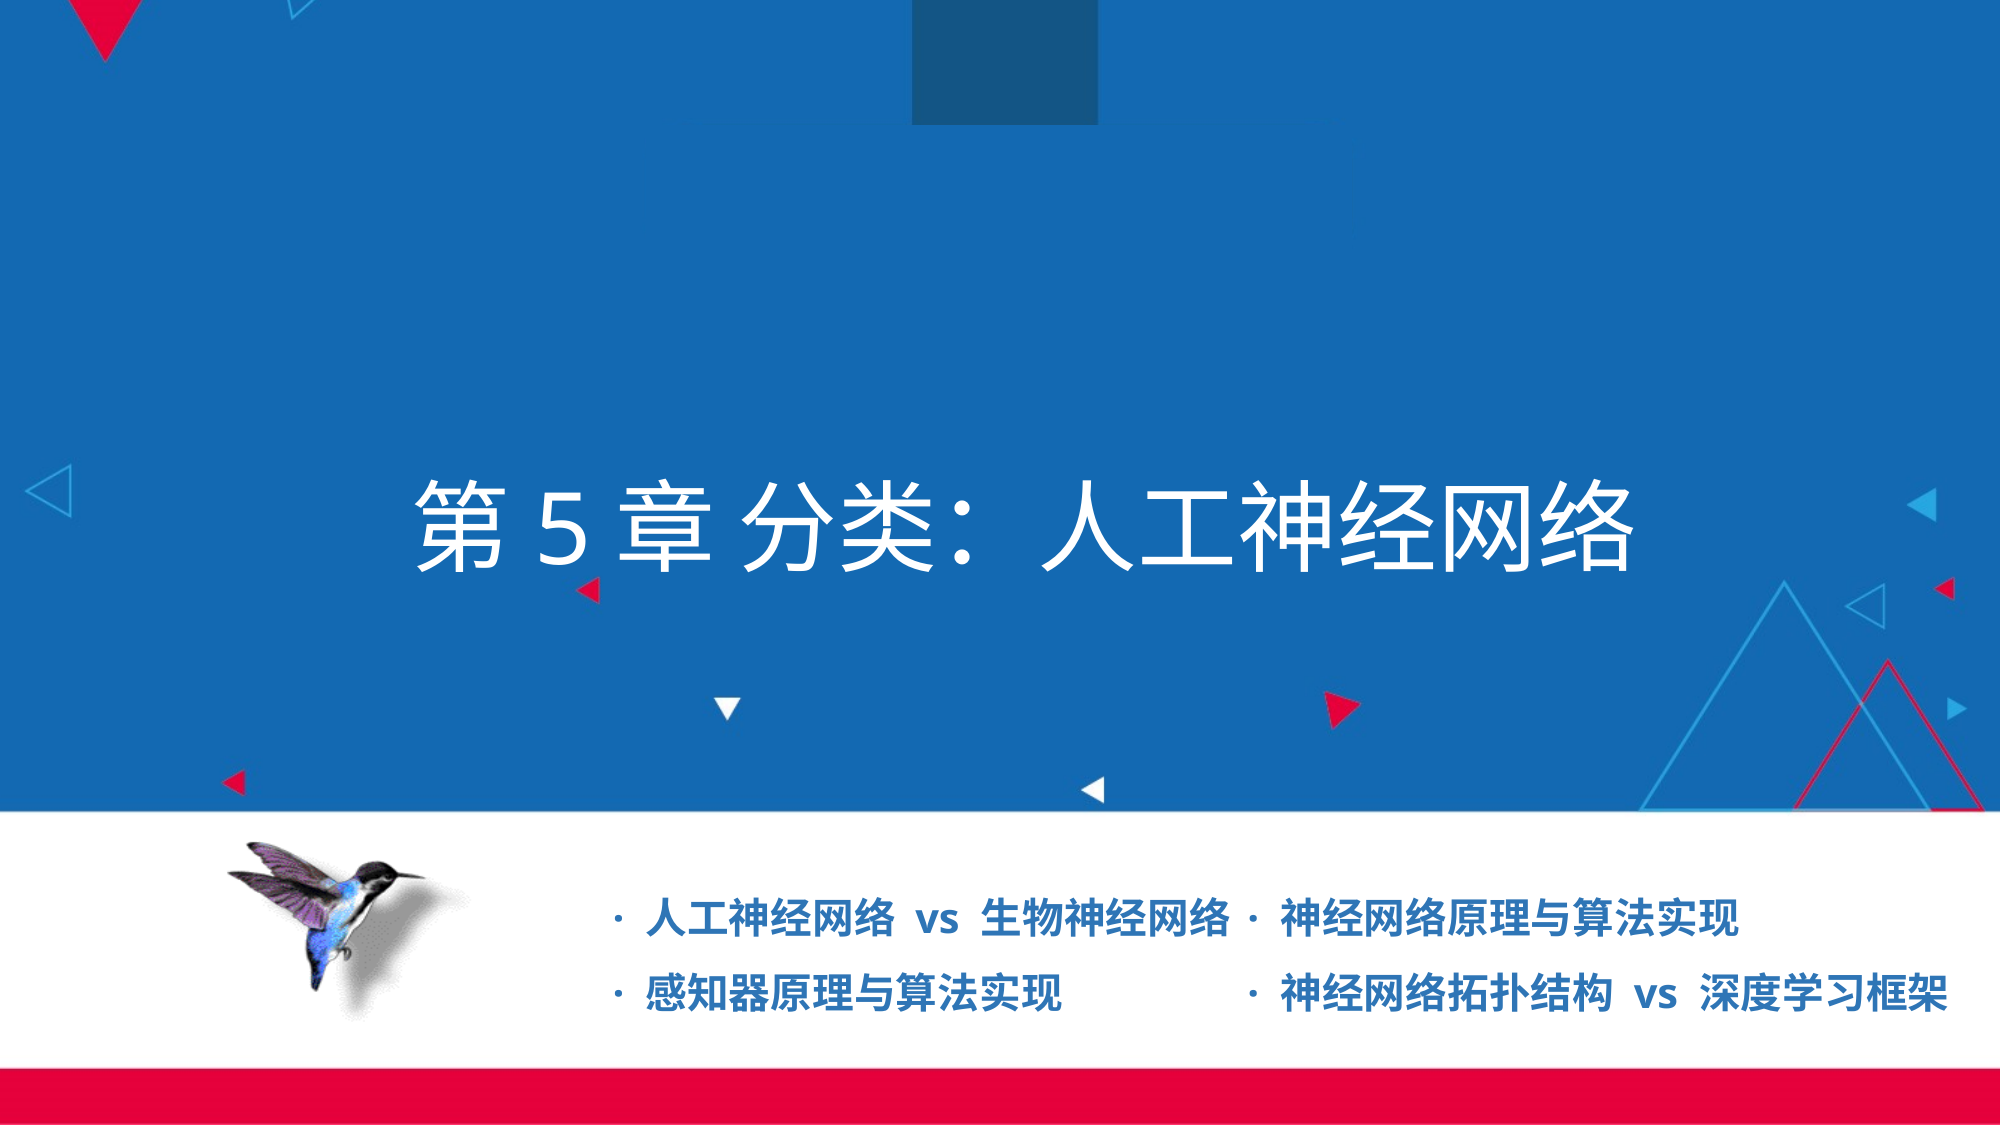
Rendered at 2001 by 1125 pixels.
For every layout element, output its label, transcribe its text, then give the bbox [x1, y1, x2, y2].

title 第5章 分类：人工神经网络 [273, 280, 1774, 595]
text_box · 神经网络原理与算法实现 · 神经网络拓扑结构 vs 深度学习框架 [1232, 859, 1973, 1024]
picture [0, 0, 2000, 1125]
text_box · 人工神经网络 vs 生物神经网络 · 感知器原理与算法实现 [597, 859, 1232, 1024]
